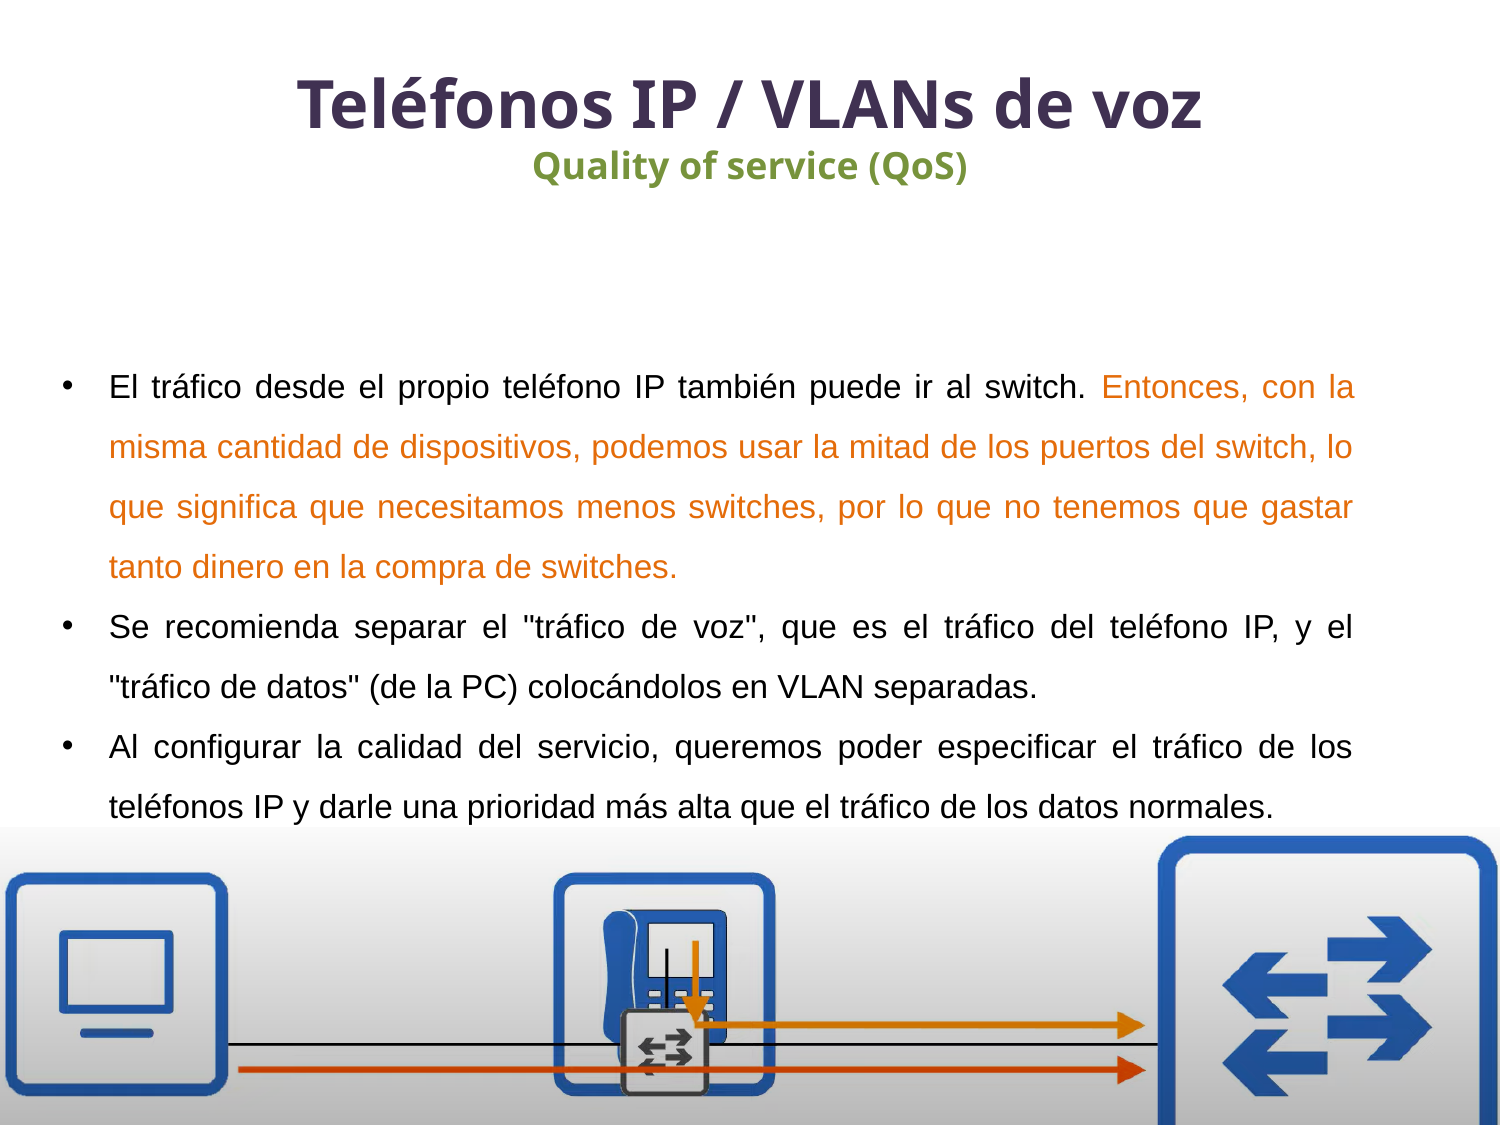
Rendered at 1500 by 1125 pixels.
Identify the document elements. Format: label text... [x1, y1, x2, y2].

list El tráfico desde el propio teléfono IP también puede ir al switch. Entonces, con la misma cantidad de dispositivos, podemos usar la mitad de los puertos del switch, lo que significa que necesitamos menos switches, por lo que no tenemos que gastar tanto dinero en la compra de switches. Se recomienda separar el "tráfico de voz", que es el tráfico del teléfono IP, y el "tráfico de datos" (de la PC) colocándolos en VLAN separadas. Al configurar la calidad del servicio, queremos poder especificar el tráfico de los teléfonos IP y darle una prioridad más alta que el tráfico de los datos normales. [0, 338, 1371, 751]
picture [0, 826, 1500, 1125]
text_box Teléfonos IP / VLANs de voz Quality of service (QoS) [168, 30, 1332, 219]
